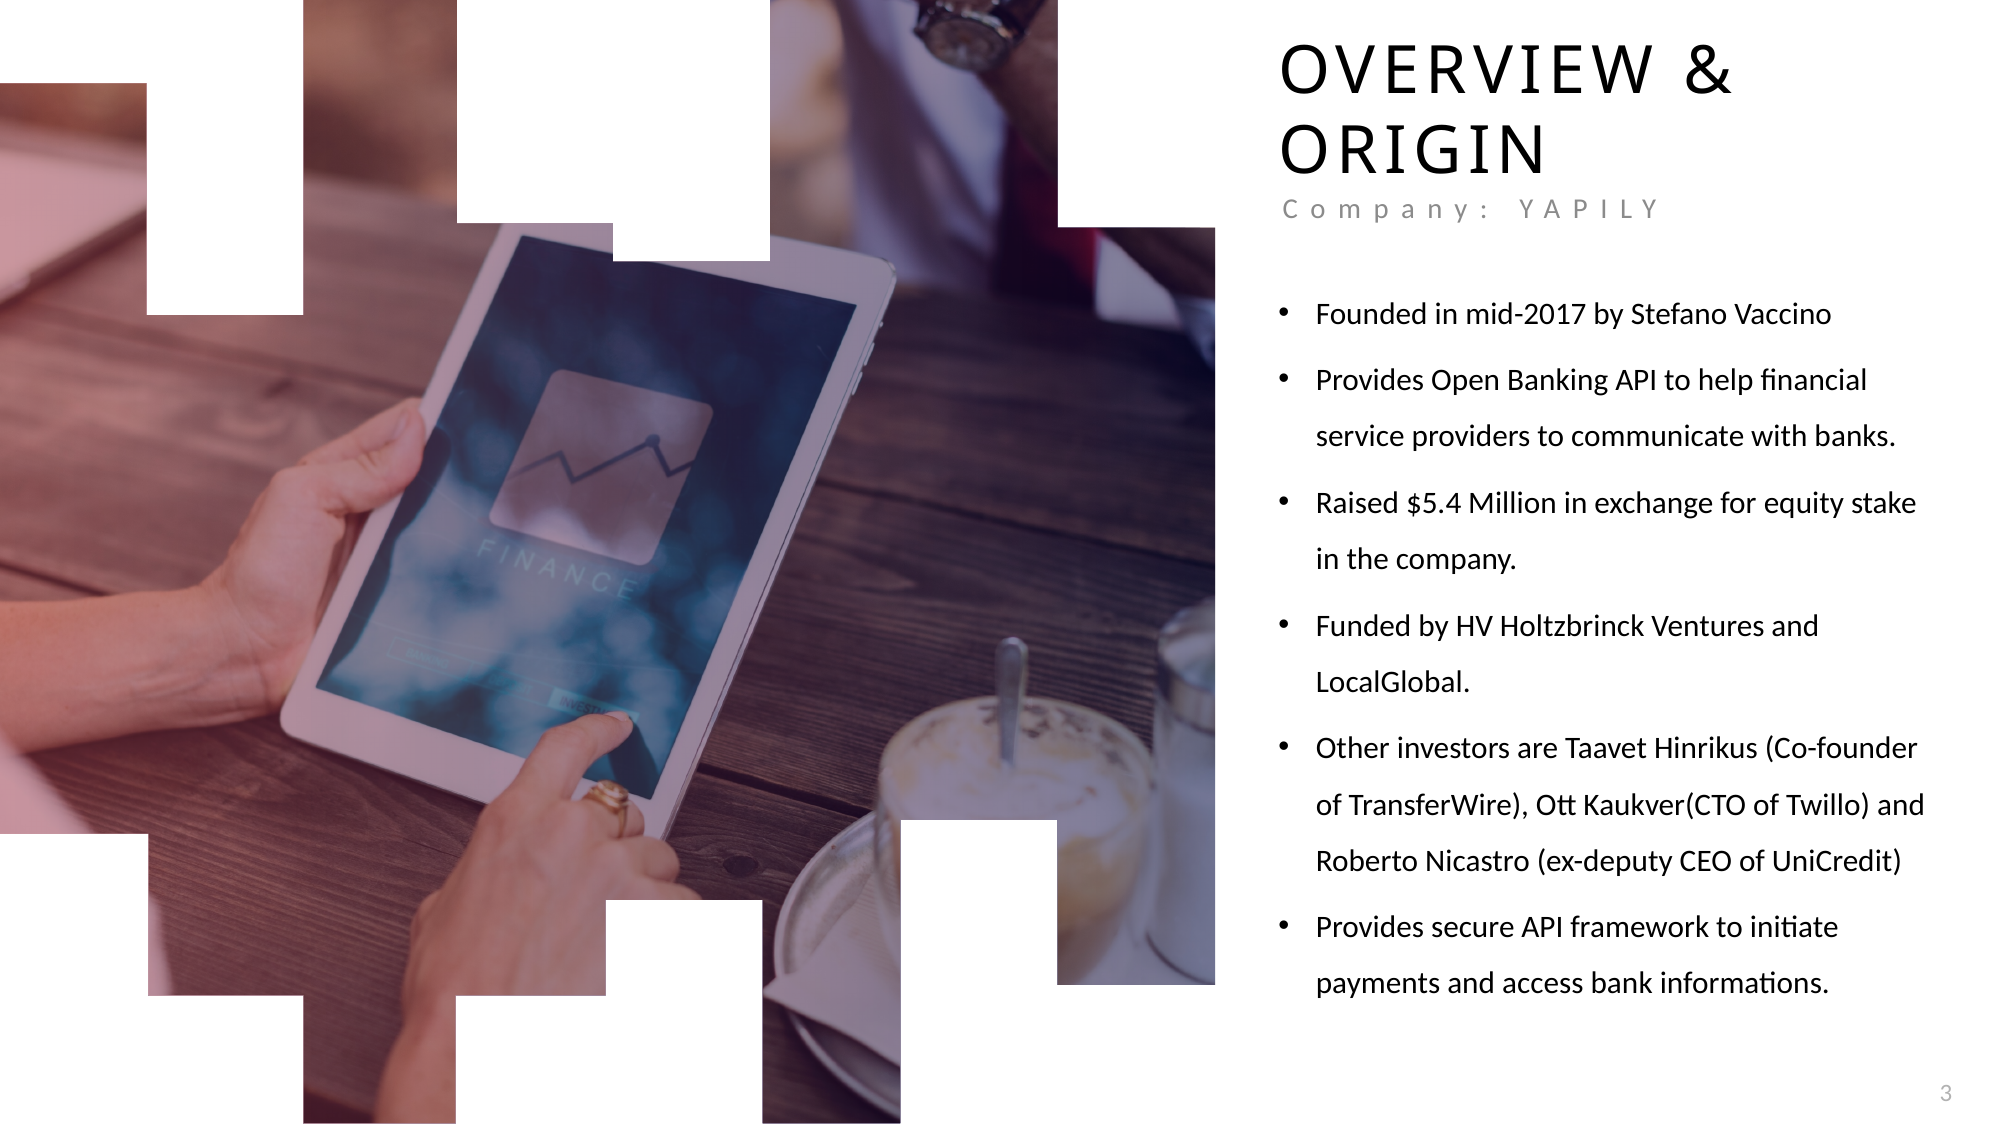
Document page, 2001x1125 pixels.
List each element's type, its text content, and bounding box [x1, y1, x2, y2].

list Founded in mid-2017 by Stefano Vaccino Provides Open Banking API to help financial service providers to communicate with banks. Raised $5.4 Million in exchange for equity stake in the company. Funded by HV Holtzbrinck Ventures and LocalGlobal. Other investors are Taavet Hinrikus (Co-founder of TransferWire), Ott Kaukver(CTO of Twillo) and Roberto Nicastro (ex-deputy CEO of UniCredit) Provides secure API framework to initiate payments and access bank informations. [1278, 266, 1938, 1066]
list Company: YAPILY [1282, 164, 1938, 232]
title OverView & ORIGIn [1278, 59, 1938, 154]
slide_number 3 [1894, 1061, 1968, 1121]
picture [0, 0, 1216, 1124]
